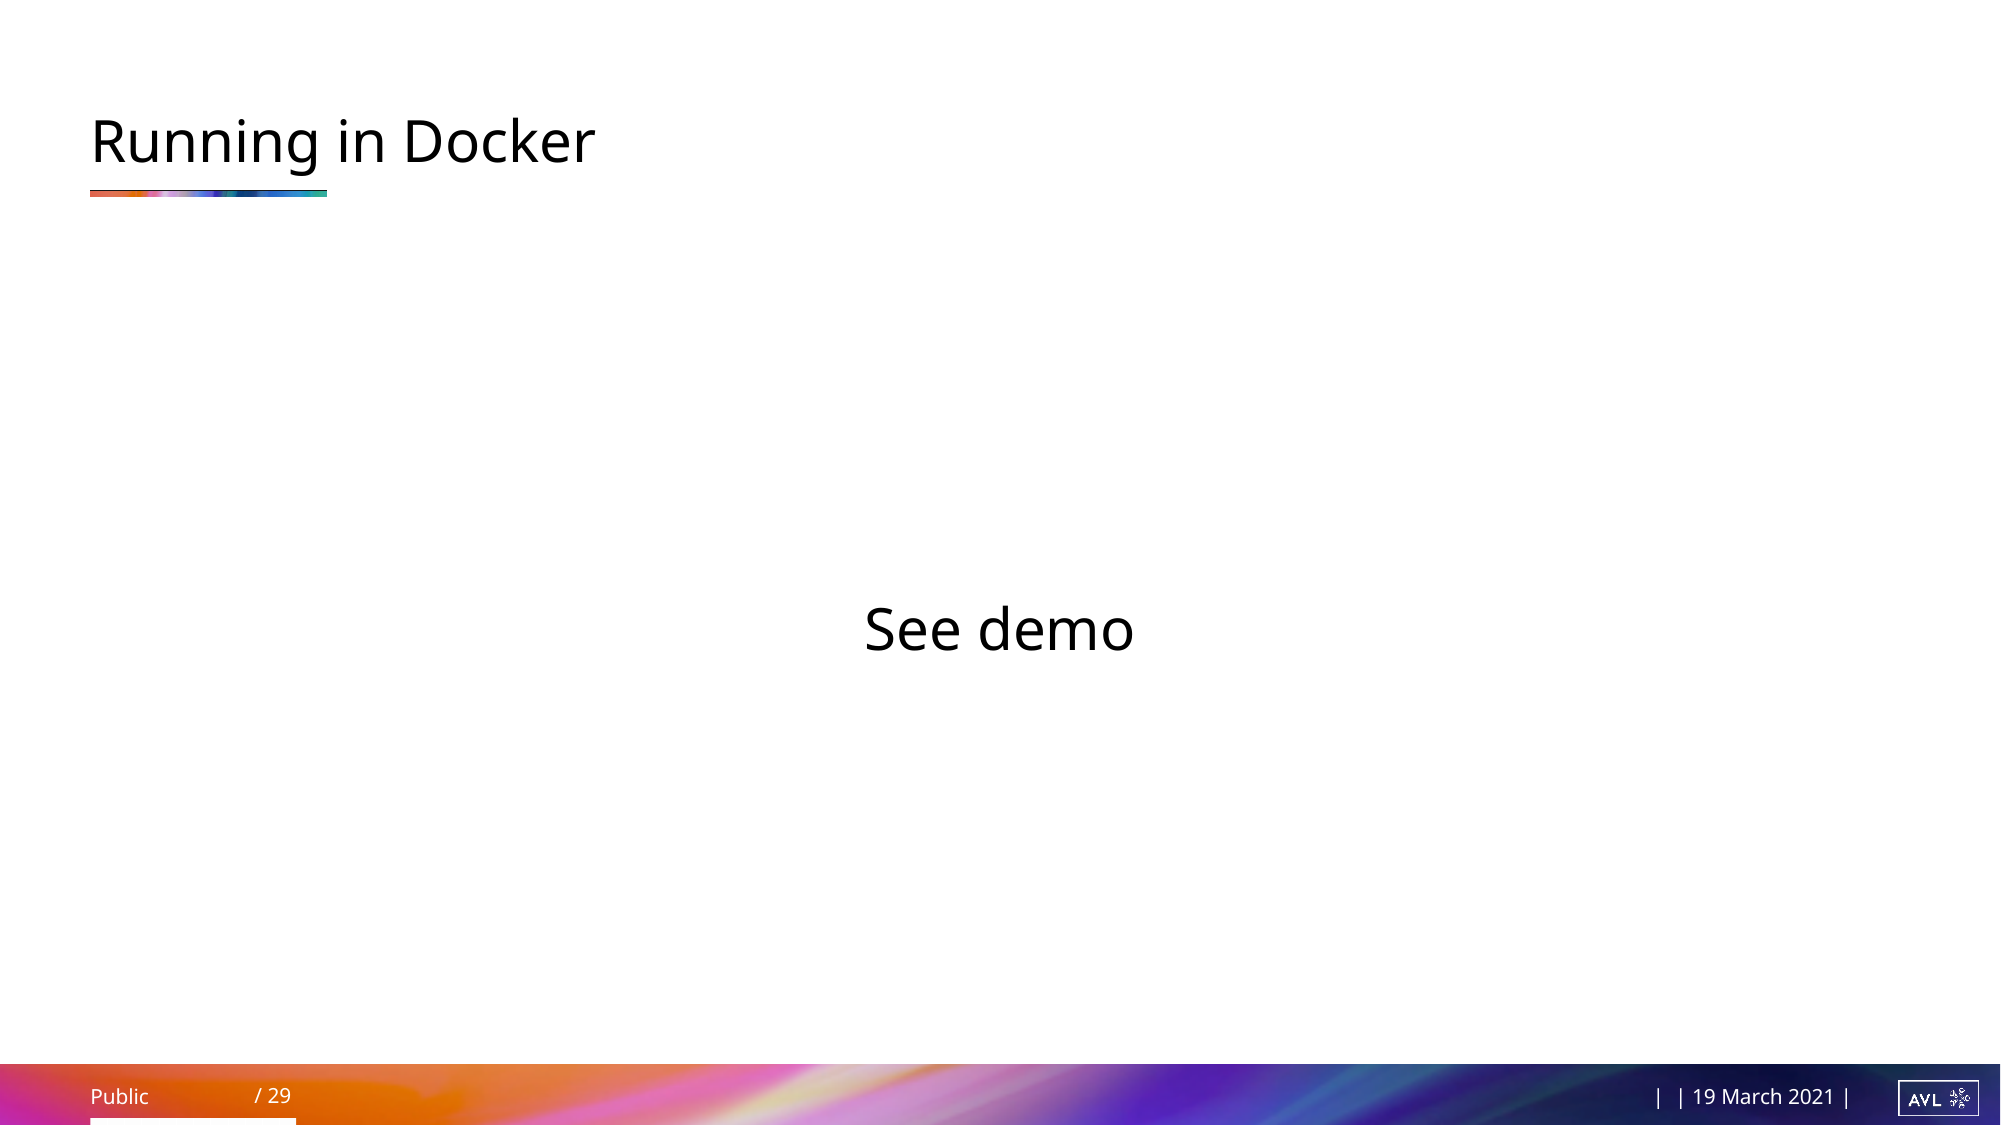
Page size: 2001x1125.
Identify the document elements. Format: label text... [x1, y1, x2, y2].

title Running in Docker [90, 30, 1910, 175]
picture [0, 1064, 2001, 1125]
picture [90, 190, 327, 197]
list See demo [90, 254, 1910, 1000]
